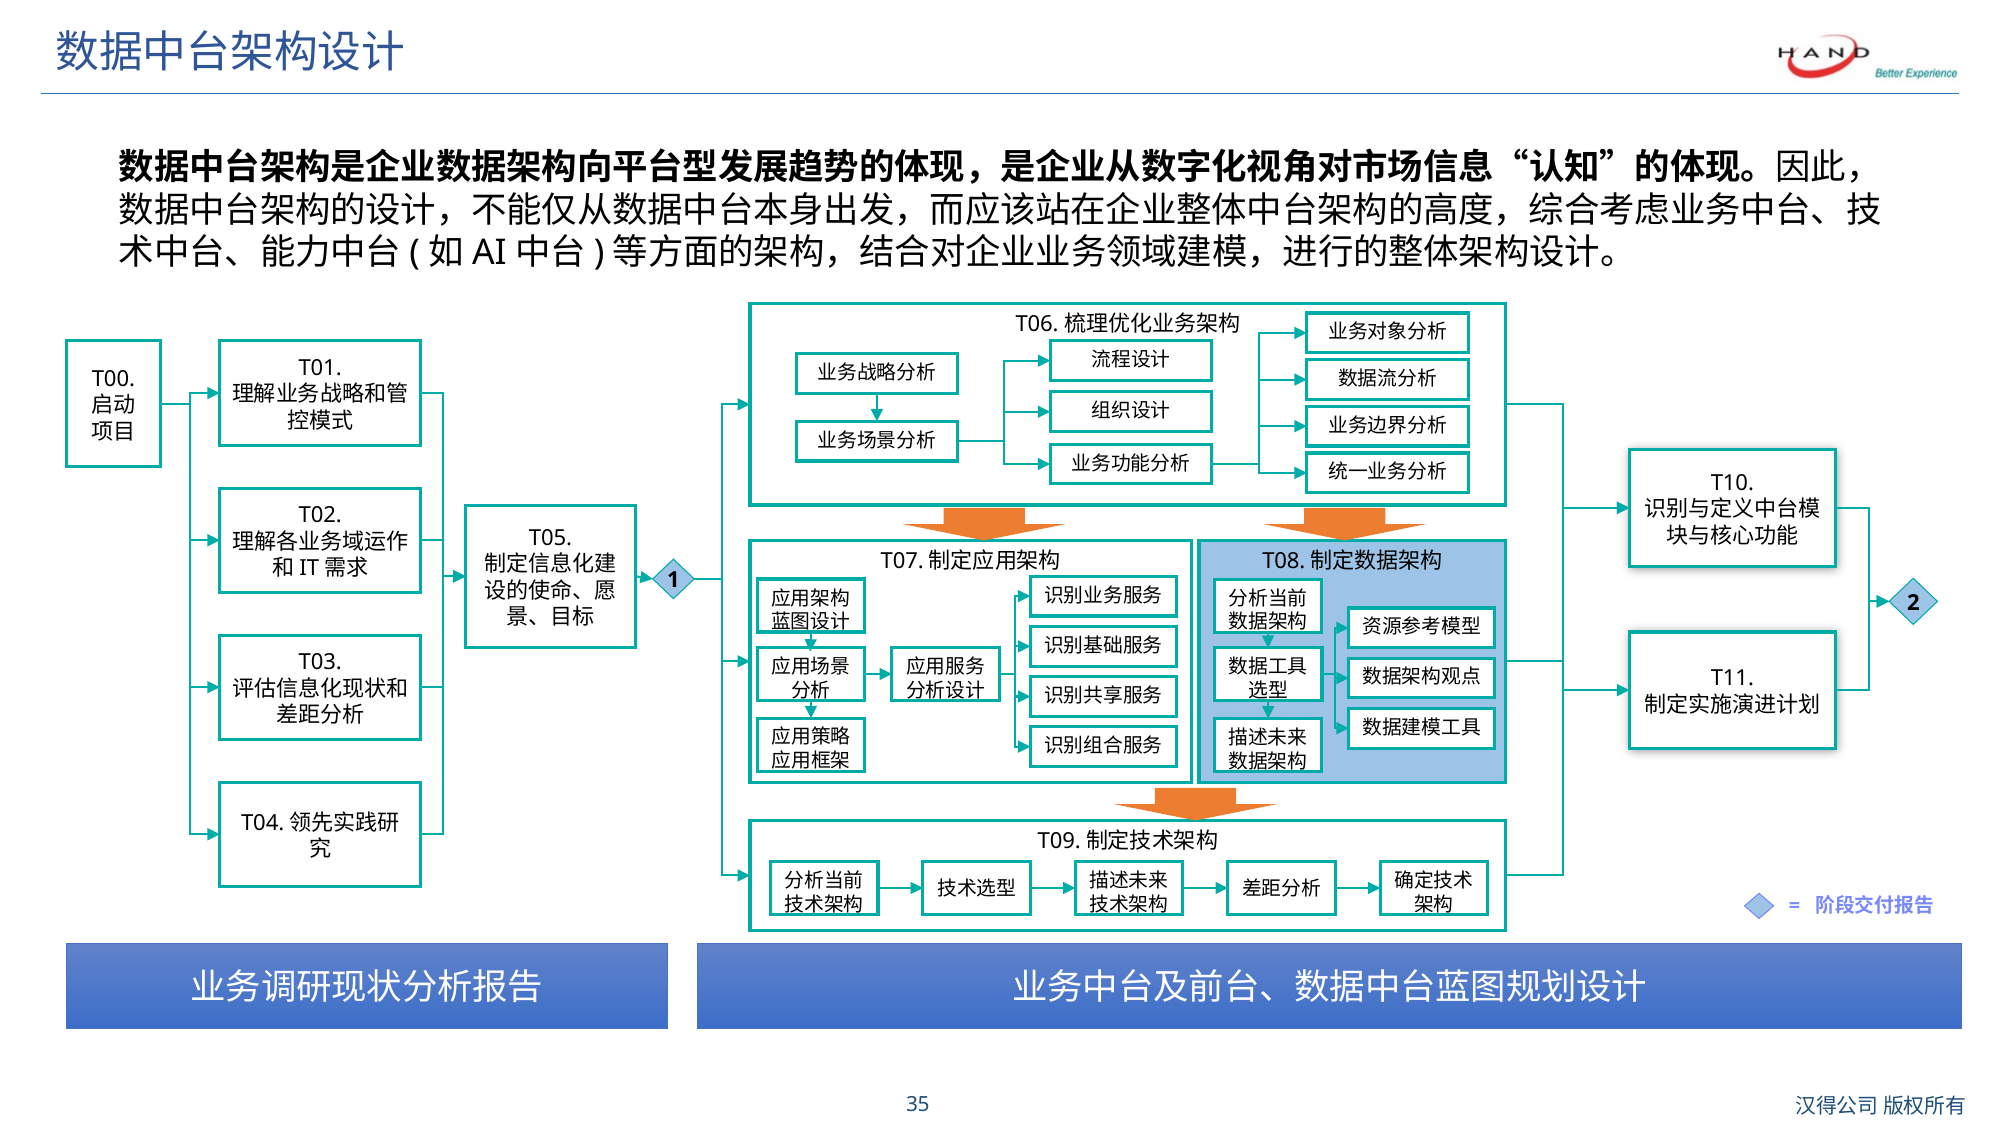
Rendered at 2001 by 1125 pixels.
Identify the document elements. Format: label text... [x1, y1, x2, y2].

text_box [160, 403, 220, 835]
text_box T11. 制定实施演进计划 [1630, 631, 1836, 749]
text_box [420, 576, 466, 835]
text_box 差距分析 [1227, 861, 1336, 915]
text_box 描述未来技术架构 [1075, 861, 1183, 915]
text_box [957, 360, 1051, 411]
text_box 应用服务分析设计 [891, 647, 999, 701]
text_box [1505, 507, 1630, 876]
text_box 业务对象分析 [1306, 313, 1469, 353]
text_box T04.领先实践研究 [219, 782, 421, 887]
text_box 数据中台架构是企业数据架构向平台型发展趋势的体现，是企业从数字化视角对市场信息“认知”的体现。因此，数据中台架构的设计，不能仅从数据中台本身出发，而应该站在企业整体中台架构的高度，综合考虑业务中台、技术中台、能力中台(如AI中台)等方面的架构，结合对企业业务领域建模，进行的整体架构设计。 [108, 139, 1902, 278]
text_box 业务调研现状分析报告 [66, 943, 668, 1029]
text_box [999, 596, 1031, 646]
text_box T10. 识别与定义中台模块与核心功能 [1630, 449, 1836, 567]
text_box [957, 441, 1051, 465]
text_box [999, 646, 1031, 674]
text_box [420, 393, 466, 576]
text_box 识别组合服务 [1030, 726, 1177, 767]
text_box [1211, 379, 1307, 426]
text_box 统一业务分析 [1306, 452, 1469, 493]
text_box T08.制定数据架构 [1198, 540, 1505, 783]
text_box T02. 理解各业务域运作和IT需求 [220, 488, 420, 593]
text_box 业务边界分析 [1307, 406, 1469, 447]
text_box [1321, 674, 1349, 729]
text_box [1211, 426, 1307, 464]
text_box [902, 507, 1066, 541]
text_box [694, 404, 751, 578]
text_box T01. 理解业务战略和管控模式 [219, 340, 421, 446]
text_box 识别业务服务 [1030, 576, 1177, 617]
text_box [1835, 602, 1890, 691]
text_box T09.制定技术架构 [749, 820, 1506, 931]
text_box 业务功能分析 [1050, 444, 1212, 484]
text_box T07.制定应用架构 [751, 540, 1192, 783]
title 数据中台架构设计 [40, 22, 1777, 226]
text_box 业务中台及前台、数据中台蓝图规划设计 [697, 943, 1962, 1029]
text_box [1211, 332, 1307, 379]
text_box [160, 393, 220, 403]
text_box T03. 评估信息化现状和差距分析 [220, 635, 420, 740]
text_box 识别基础服务 [1031, 626, 1177, 667]
text_box 分析当前技术架构 [770, 861, 879, 915]
picture [1777, 31, 1960, 82]
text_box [1321, 627, 1349, 674]
text_box [1114, 787, 1277, 821]
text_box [1835, 507, 1890, 602]
text_box 应用策略应用框架 [757, 718, 865, 772]
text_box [694, 578, 751, 876]
text_box 技术选型 [922, 861, 1031, 915]
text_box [1211, 464, 1307, 473]
text_box T00. 启动 项目 [66, 340, 161, 467]
text_box = 阶段交付报告 [1777, 886, 1946, 923]
text_box 业务战略分析 [796, 353, 958, 394]
text_box 1 [653, 559, 694, 599]
text_box 流程设计 [1050, 340, 1211, 381]
text_box 数据建模工具 [1348, 708, 1495, 749]
text_box 应用场景分析 [757, 647, 865, 701]
text_box 分析当前数据架构 [1214, 579, 1322, 633]
text_box 组织设计 [1051, 391, 1211, 432]
text_box T06.梳理优化业务架构 [749, 303, 1506, 505]
text_box [1744, 893, 1774, 919]
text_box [1505, 404, 1630, 507]
text_box [1263, 507, 1427, 541]
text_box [957, 411, 1051, 441]
text_box 识别共享服务 [1031, 676, 1177, 717]
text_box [999, 674, 1031, 747]
text_box 数据流分析 [1307, 359, 1469, 400]
text_box T05. 制定信息化建设的使命、愿景、目标 [466, 505, 636, 648]
text_box 2 [1890, 578, 1938, 625]
text_box 数据工具选型 [1214, 647, 1321, 701]
text_box 资源参考模型 [1348, 608, 1495, 648]
text_box 描述未来数据架构 [1214, 718, 1322, 772]
text_box 业务场景分析 [796, 421, 957, 462]
text_box 确定技术架构 [1380, 861, 1488, 915]
text_box 数据架构观点 [1349, 658, 1495, 698]
text_box 应用架构蓝图设计 [757, 579, 865, 633]
